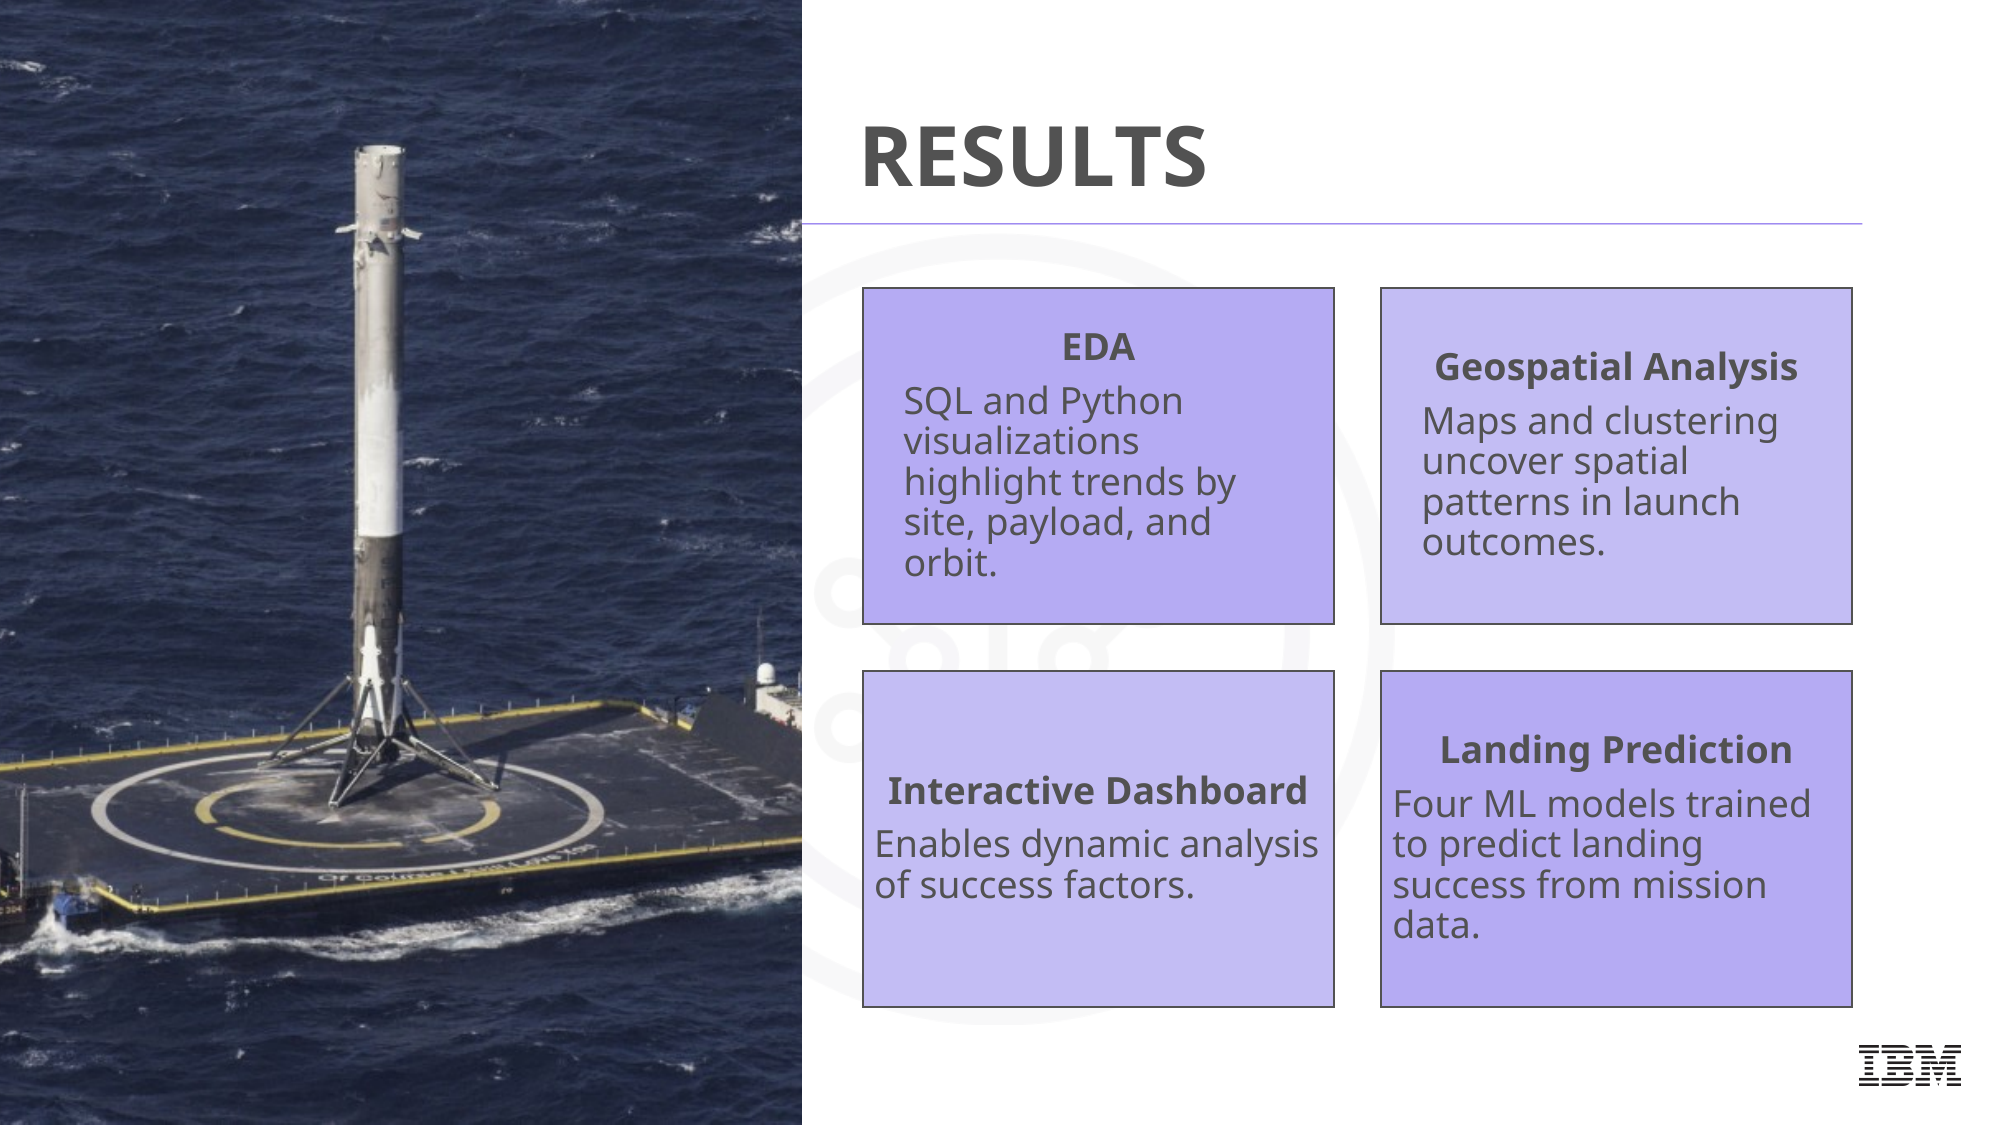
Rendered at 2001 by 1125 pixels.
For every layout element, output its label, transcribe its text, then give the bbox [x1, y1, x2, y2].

picture [0, 0, 802, 1125]
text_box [862, 256, 1853, 1039]
title RESULTS [843, 47, 2000, 265]
picture [1859, 1045, 1961, 1086]
